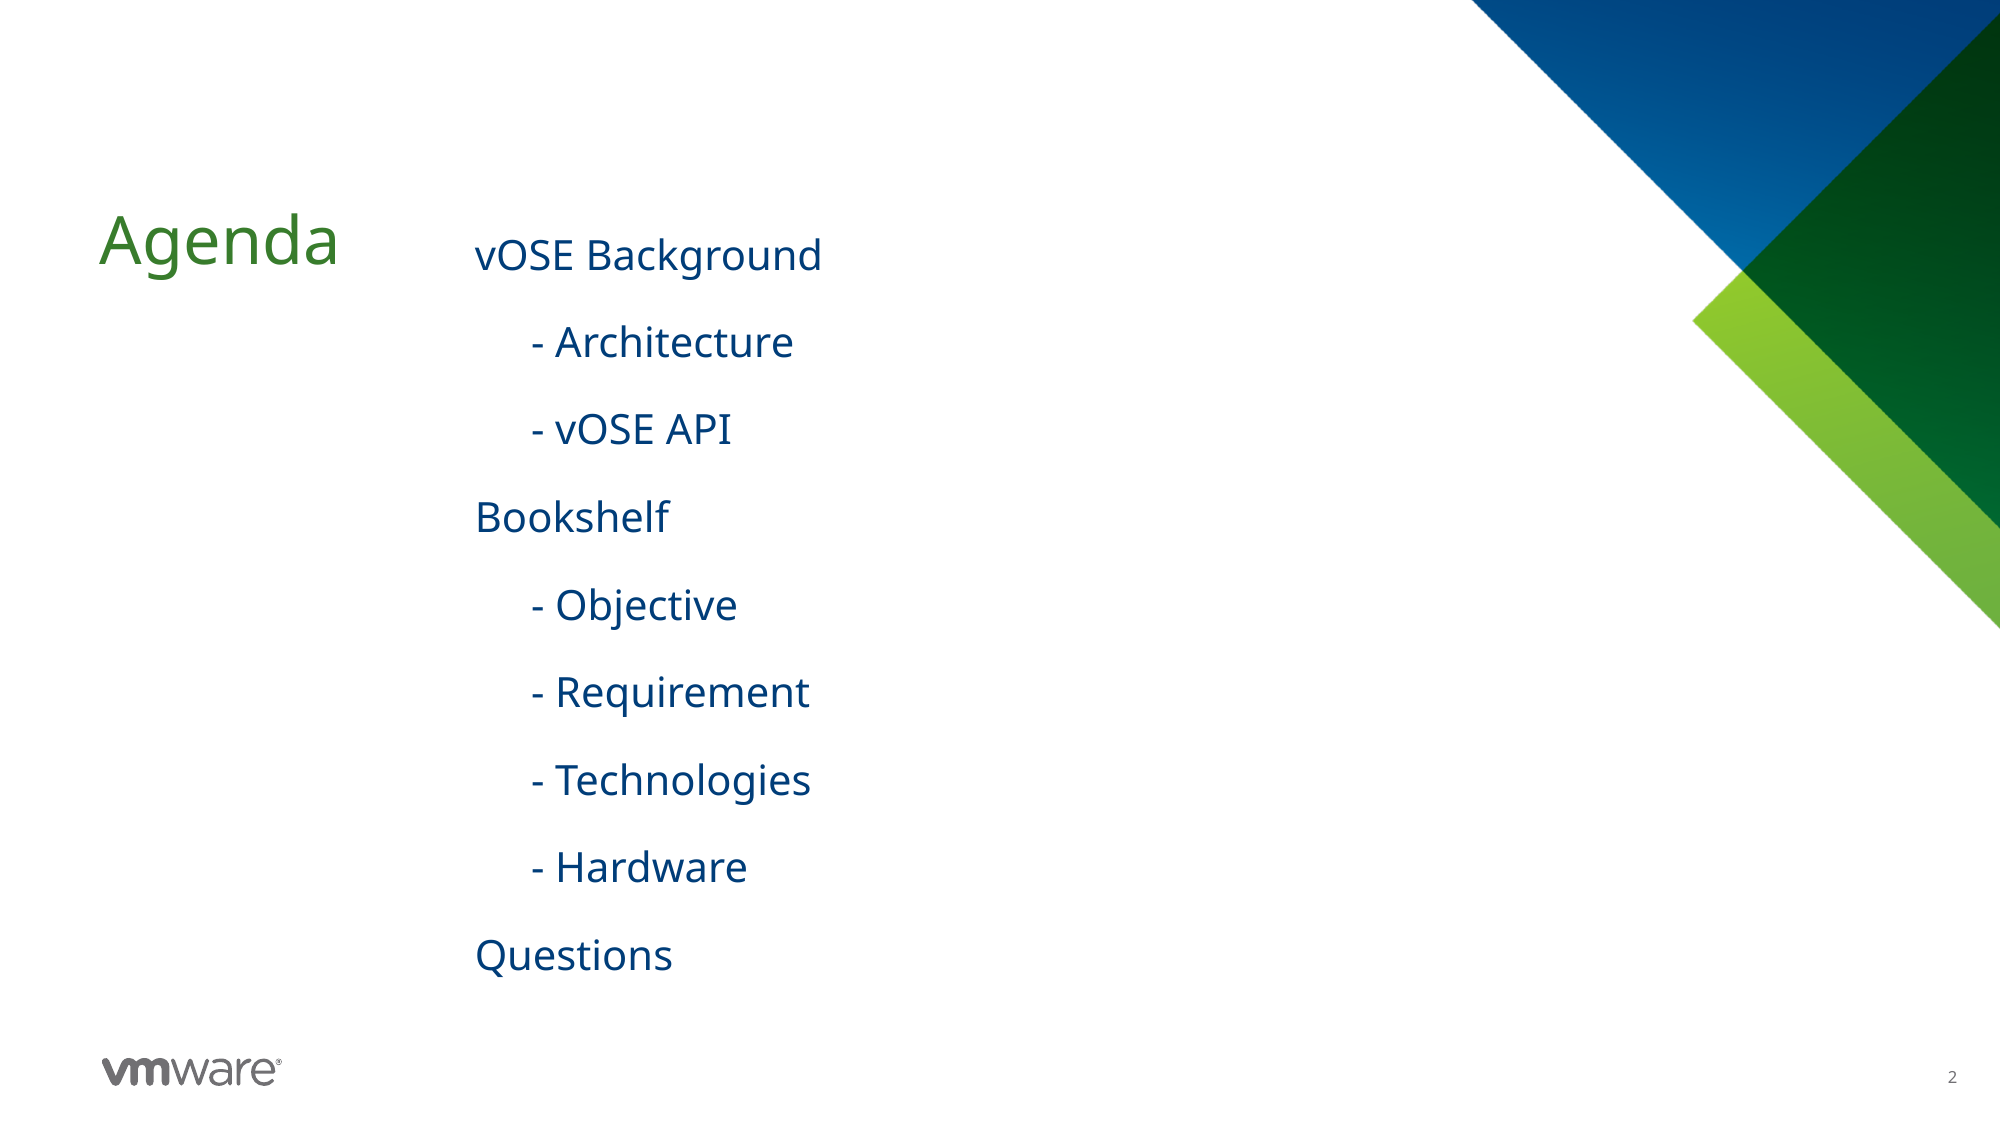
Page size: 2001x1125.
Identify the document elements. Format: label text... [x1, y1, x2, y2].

list vOSE Background - Architecture - vOSE API Bookshelf - Objective - Requirement - Technologies - Hardware Questions [474, 228, 1676, 1013]
picture [1460, 0, 2000, 638]
